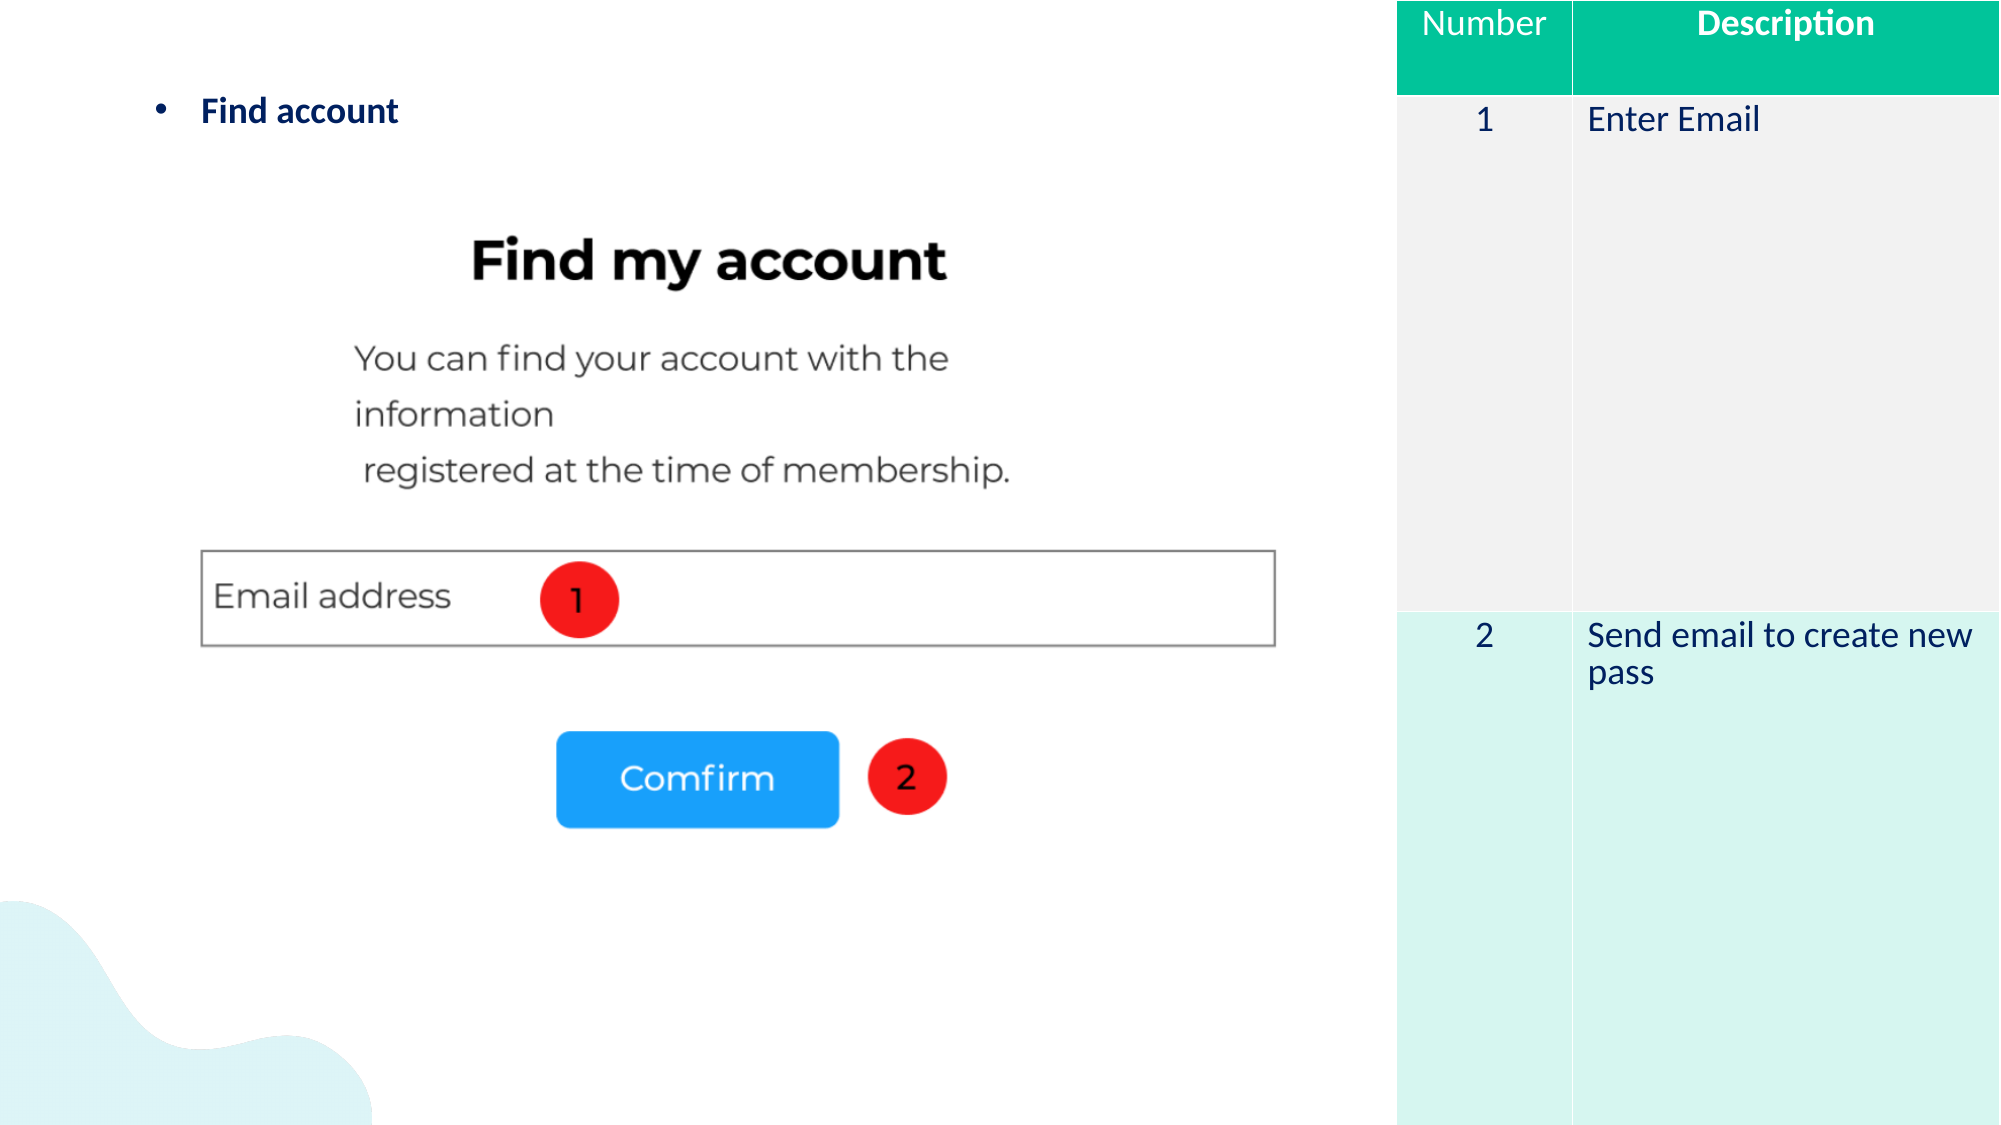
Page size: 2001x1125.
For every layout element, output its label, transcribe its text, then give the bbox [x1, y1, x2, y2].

table_header Number [1397, 1, 1572, 95]
text_box Find account [139, 78, 1253, 139]
table_header Description [1573, 1, 1999, 95]
table_cell Enter Email [1573, 97, 1999, 611]
table_cell 2 [1397, 612, 1572, 1125]
picture [97, 189, 1356, 897]
table_cell 1 [1397, 97, 1572, 611]
picture [0, 901, 372, 1125]
table_cell Send email to create new pass [1573, 612, 1999, 1125]
